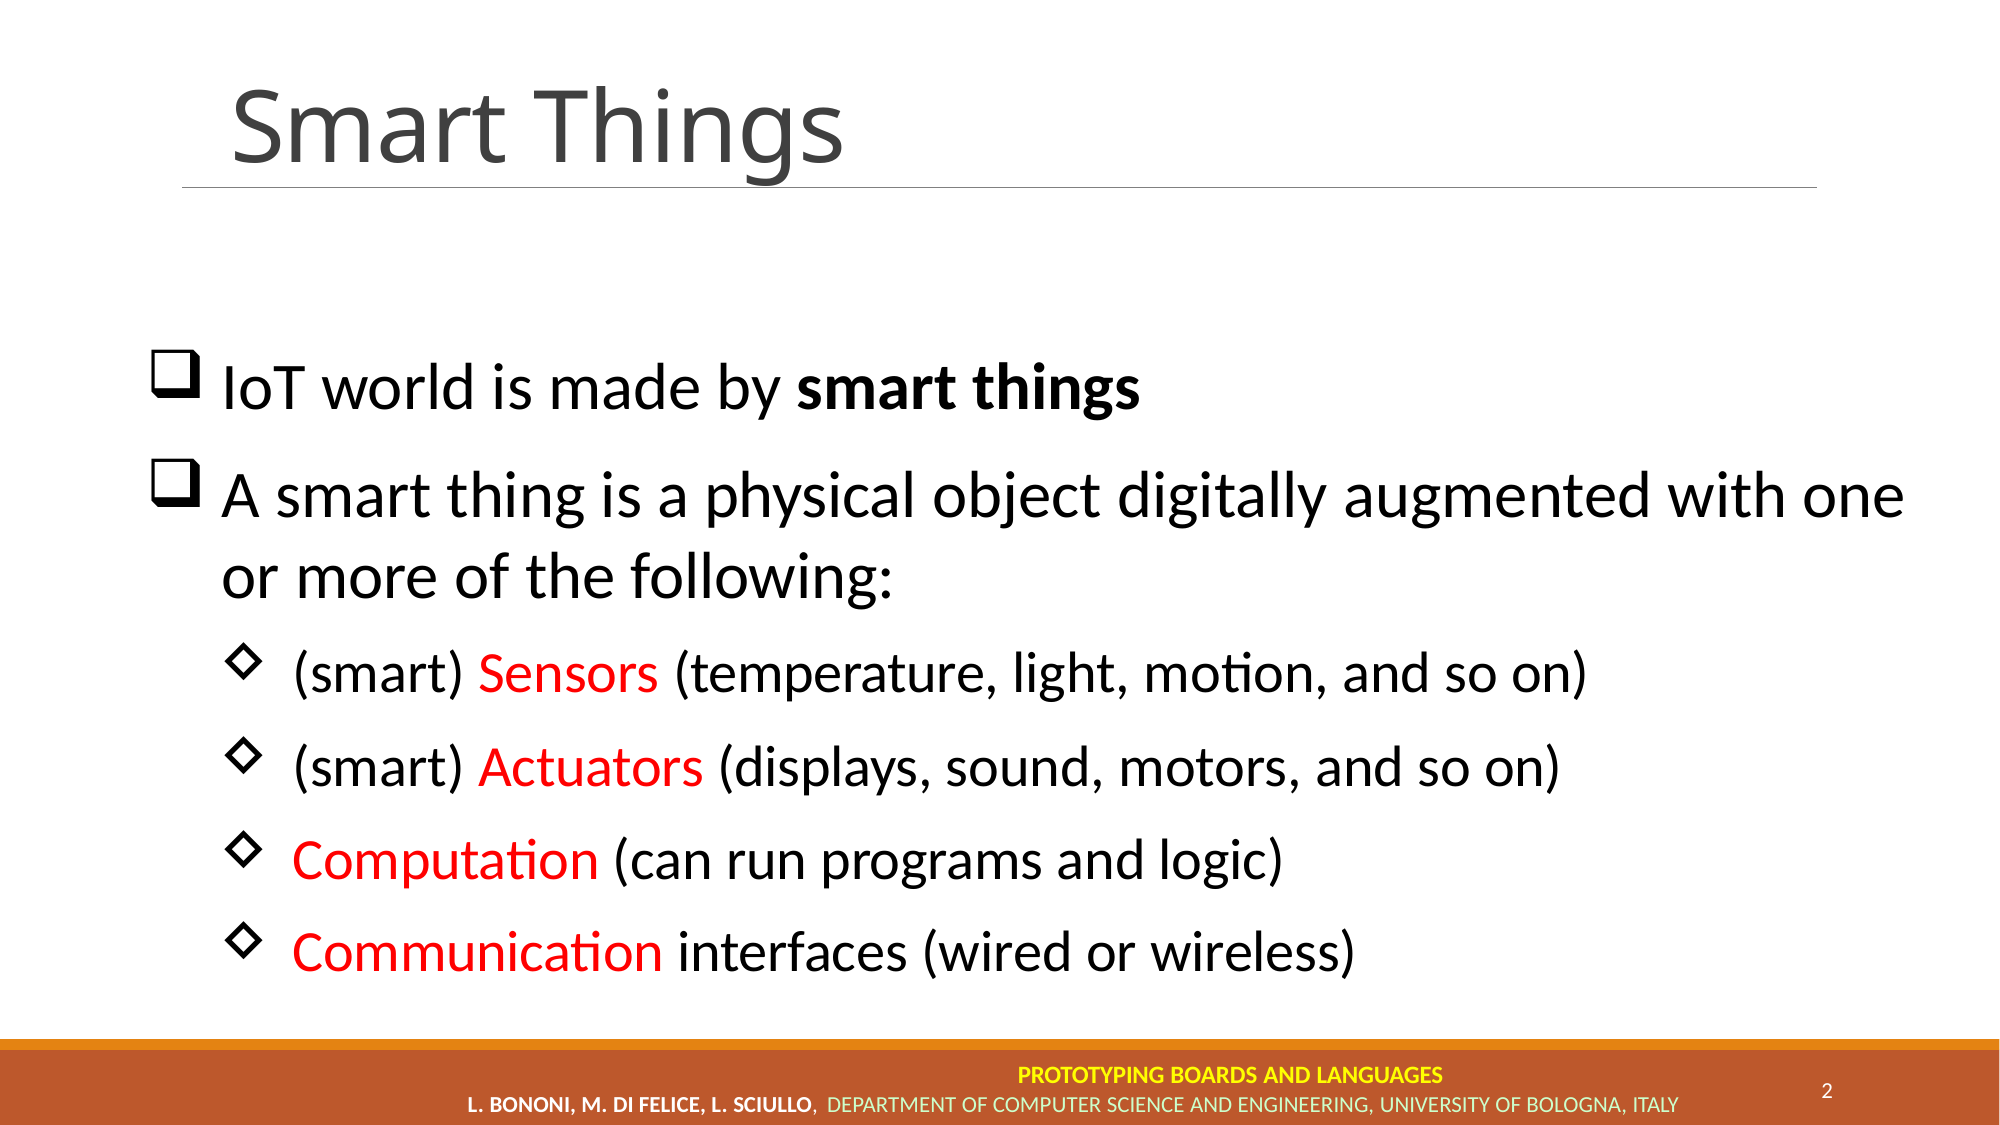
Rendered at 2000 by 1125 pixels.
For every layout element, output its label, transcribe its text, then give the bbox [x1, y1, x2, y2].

footer PROTOTYPING BOARDS AND LANGUAGES L. BONONI, M. DI FELICE, L. SCIULLO, DEPARTMENT OF COMPUTER SCIENCE AND ENGINEERING, UNIVERSITY OF BOLOGNA, ITALY [433, 761, 1692, 1125]
slide_number 2 [1795, 763, 1834, 1125]
title Smart Things [179, 0, 1829, 183]
text_box IoT world is made by smart things A smart thing is a physical object digitally augmented with one or more of the following: (smart) Sensors (temperature, light, motion, and so on) (smart) Actuators (displays, sound, motors, and so on) Computation (can run programs and logic) Communication interfaces (wired or wireless) [144, 312, 1913, 983]
